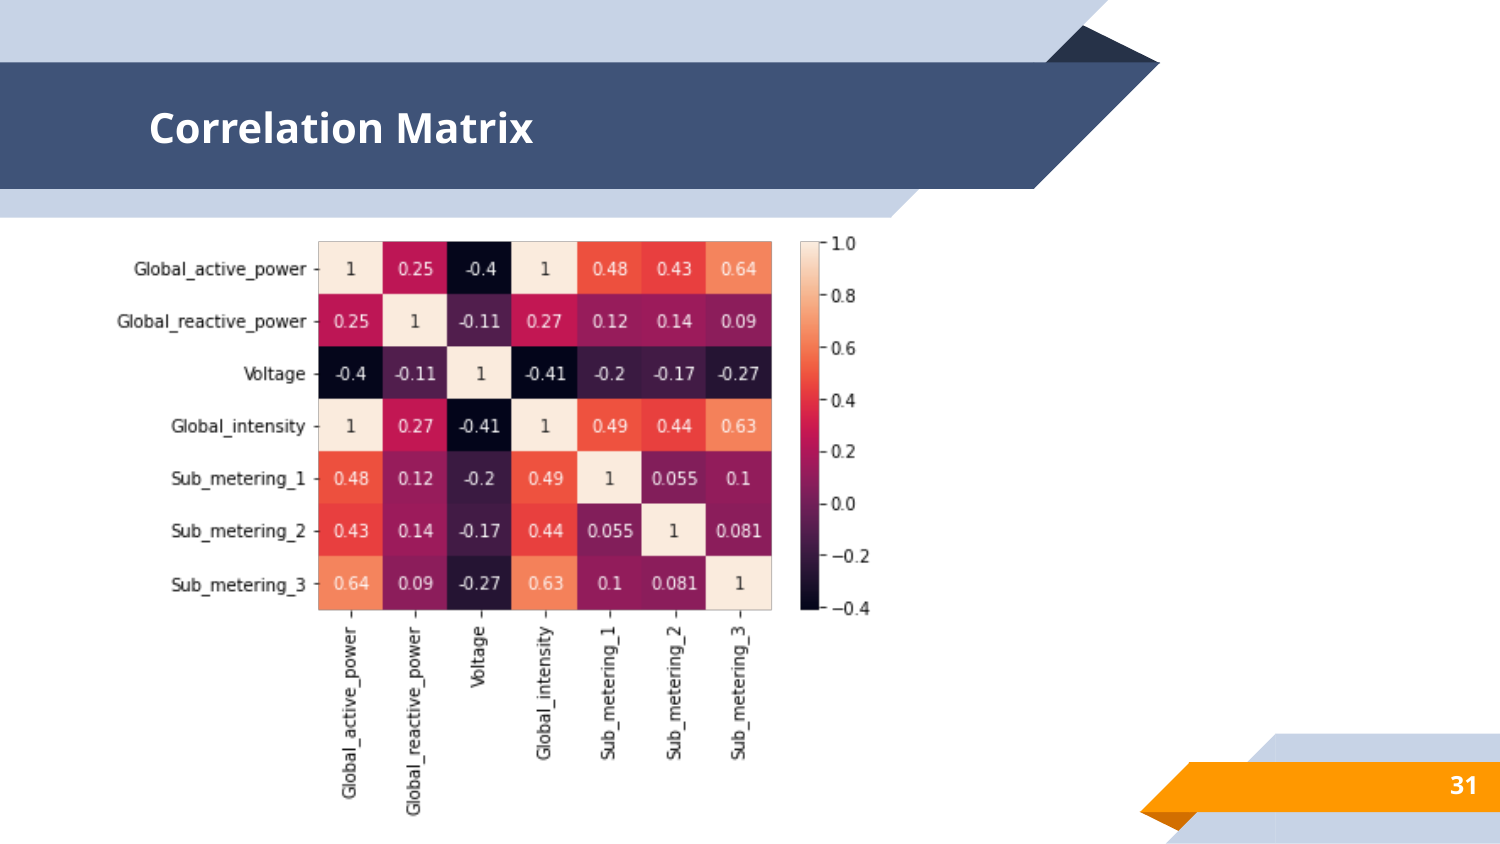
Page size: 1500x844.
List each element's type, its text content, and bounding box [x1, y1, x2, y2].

slide_number 31 [1249, 760, 1494, 813]
picture [104, 224, 882, 826]
title Correlation Matrix [133, 64, 1035, 190]
